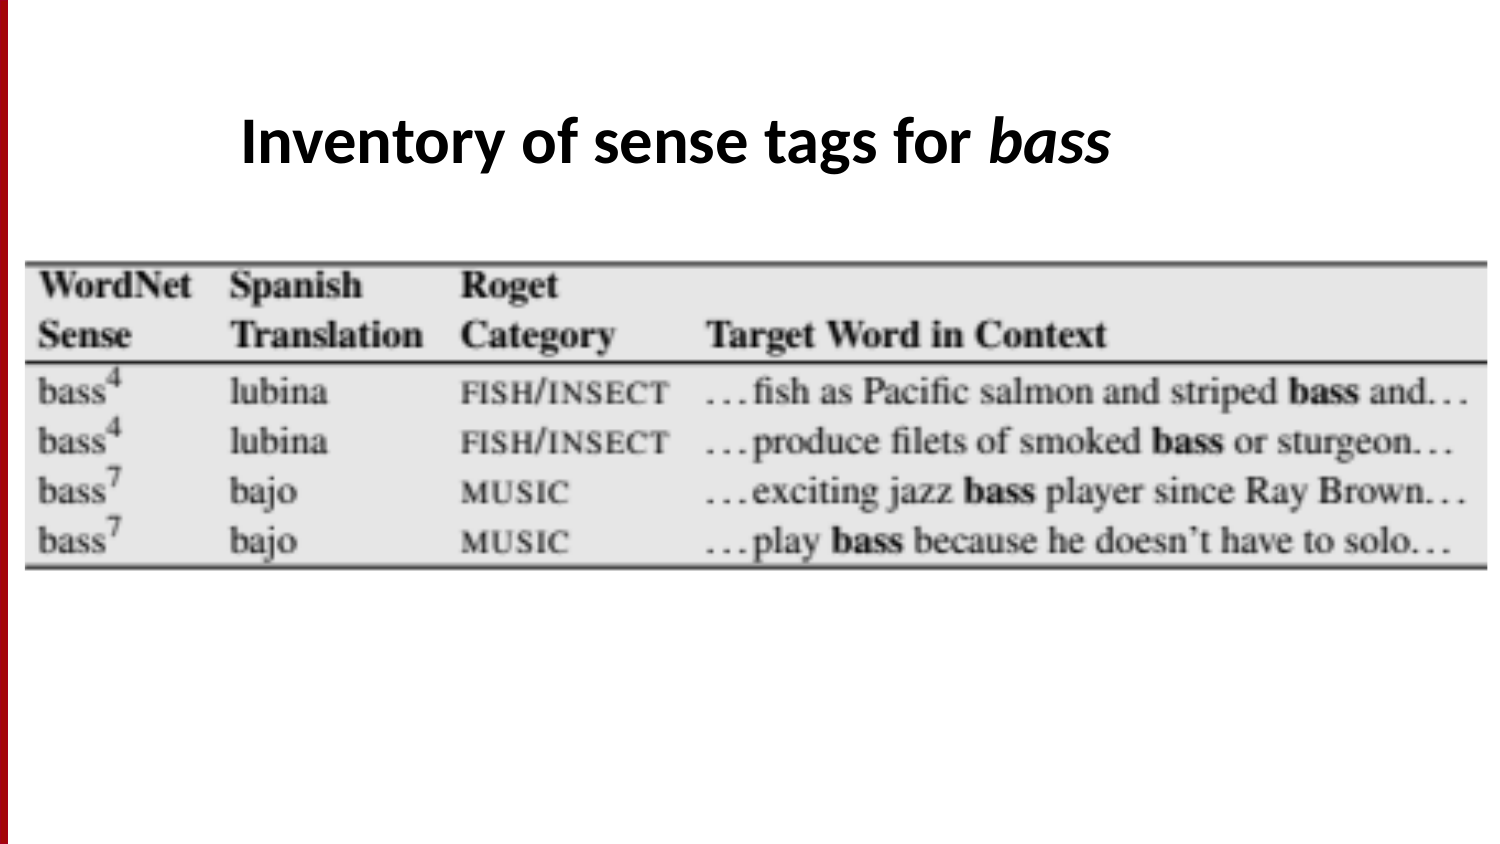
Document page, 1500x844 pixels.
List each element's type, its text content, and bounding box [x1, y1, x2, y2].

picture [24, 259, 1488, 571]
title Inventory of sense tags for bass [225, 62, 1450, 185]
